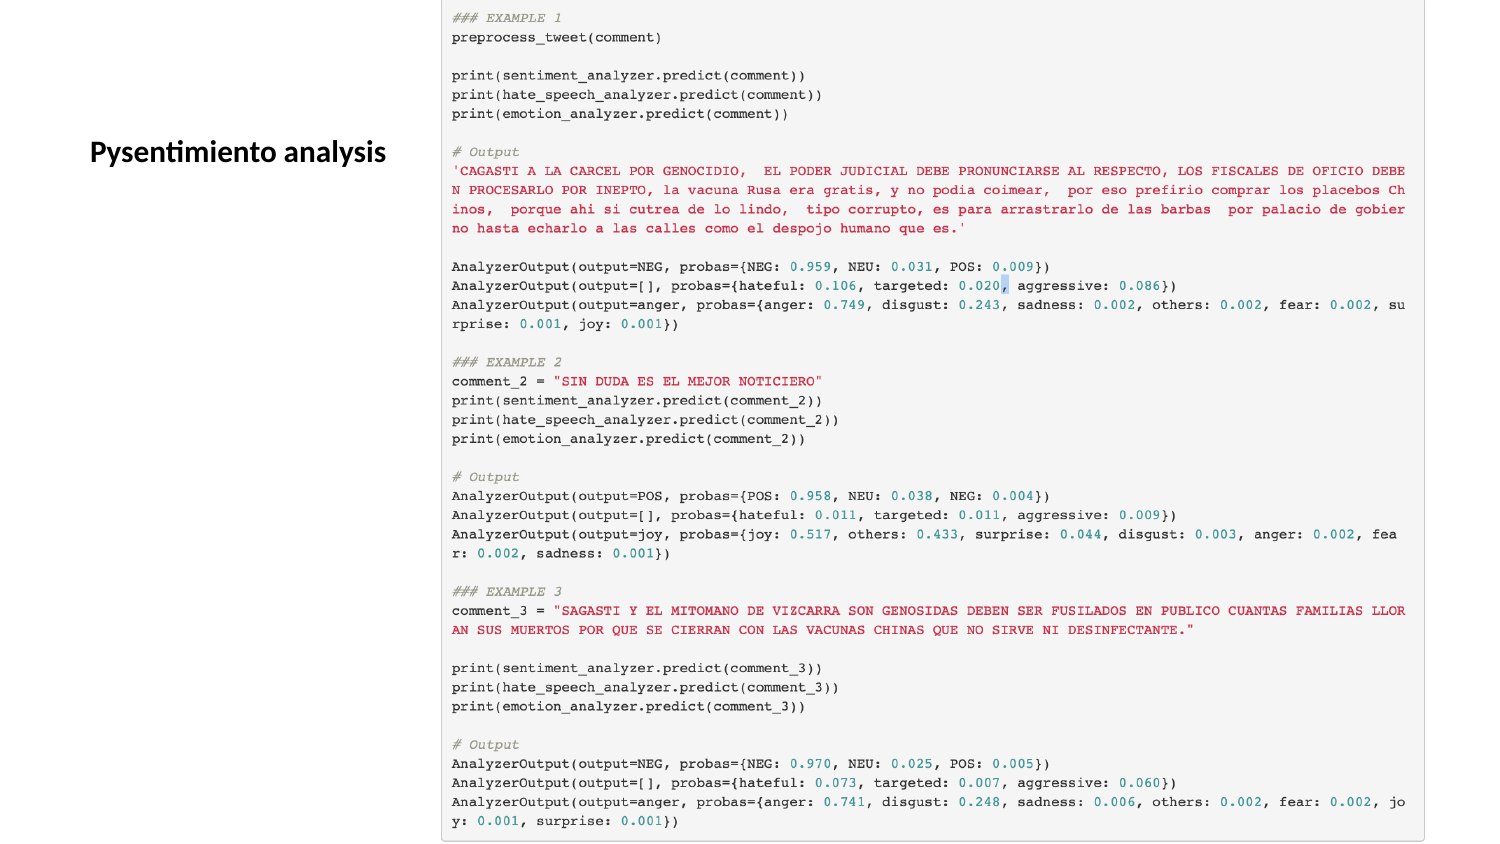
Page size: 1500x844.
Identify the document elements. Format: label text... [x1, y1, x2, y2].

title Pysentimiento analysis [75, 33, 435, 177]
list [440, 0, 1426, 844]
